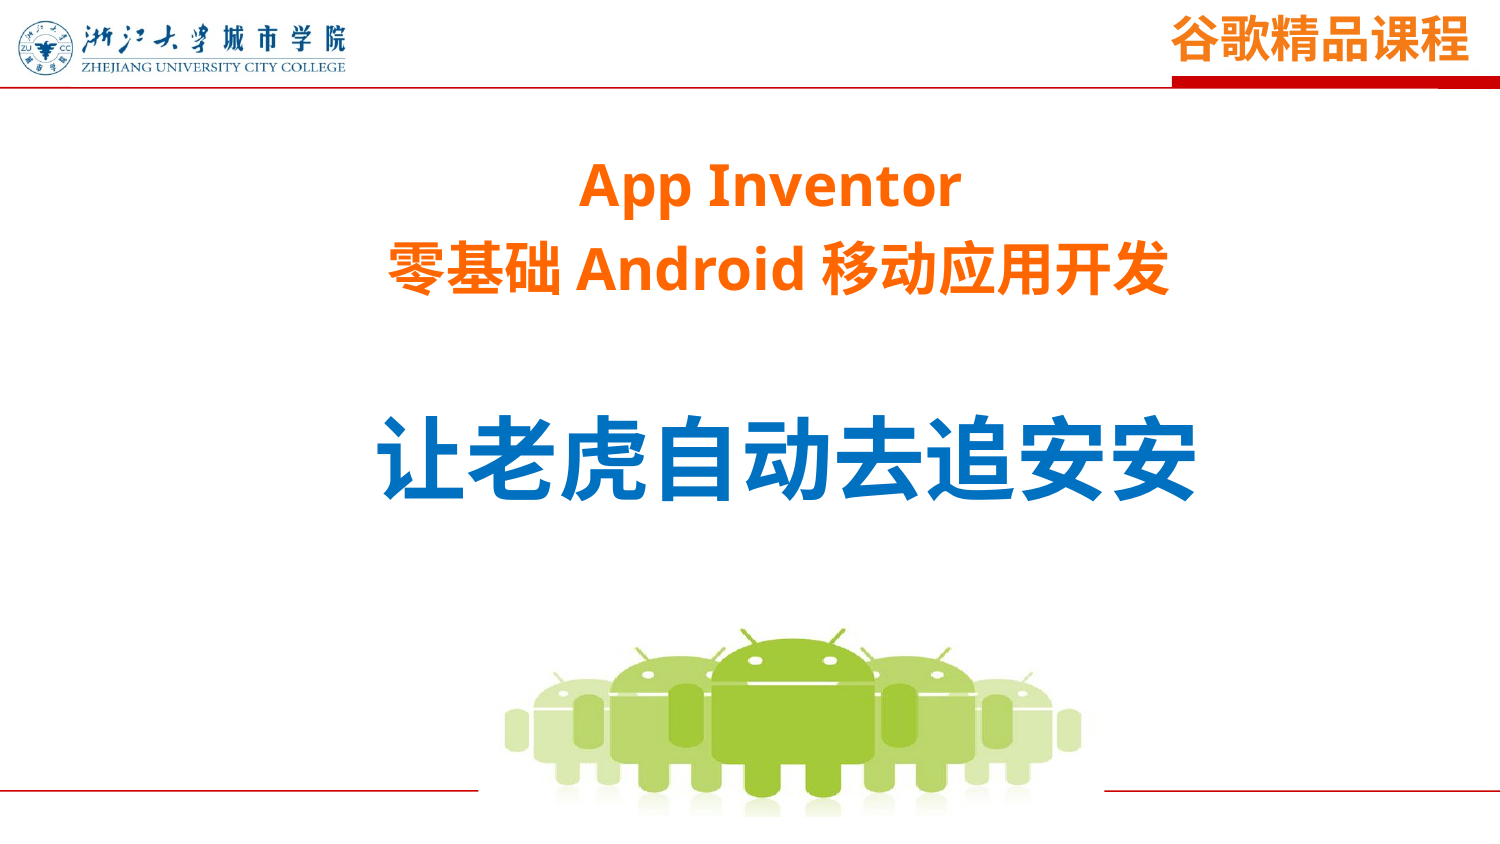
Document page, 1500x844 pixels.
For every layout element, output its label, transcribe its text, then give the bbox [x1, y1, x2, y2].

text_box 让老虎自动去追安安 [100, 350, 1476, 476]
picture [1218, 1, 1500, 68]
picture [5, 0, 361, 80]
text_box App Inventor 零基础Android移动应用开发 [265, 126, 1294, 310]
picture [478, 586, 1105, 818]
text_box 谷歌精品课程 [1139, 0, 1219, 75]
